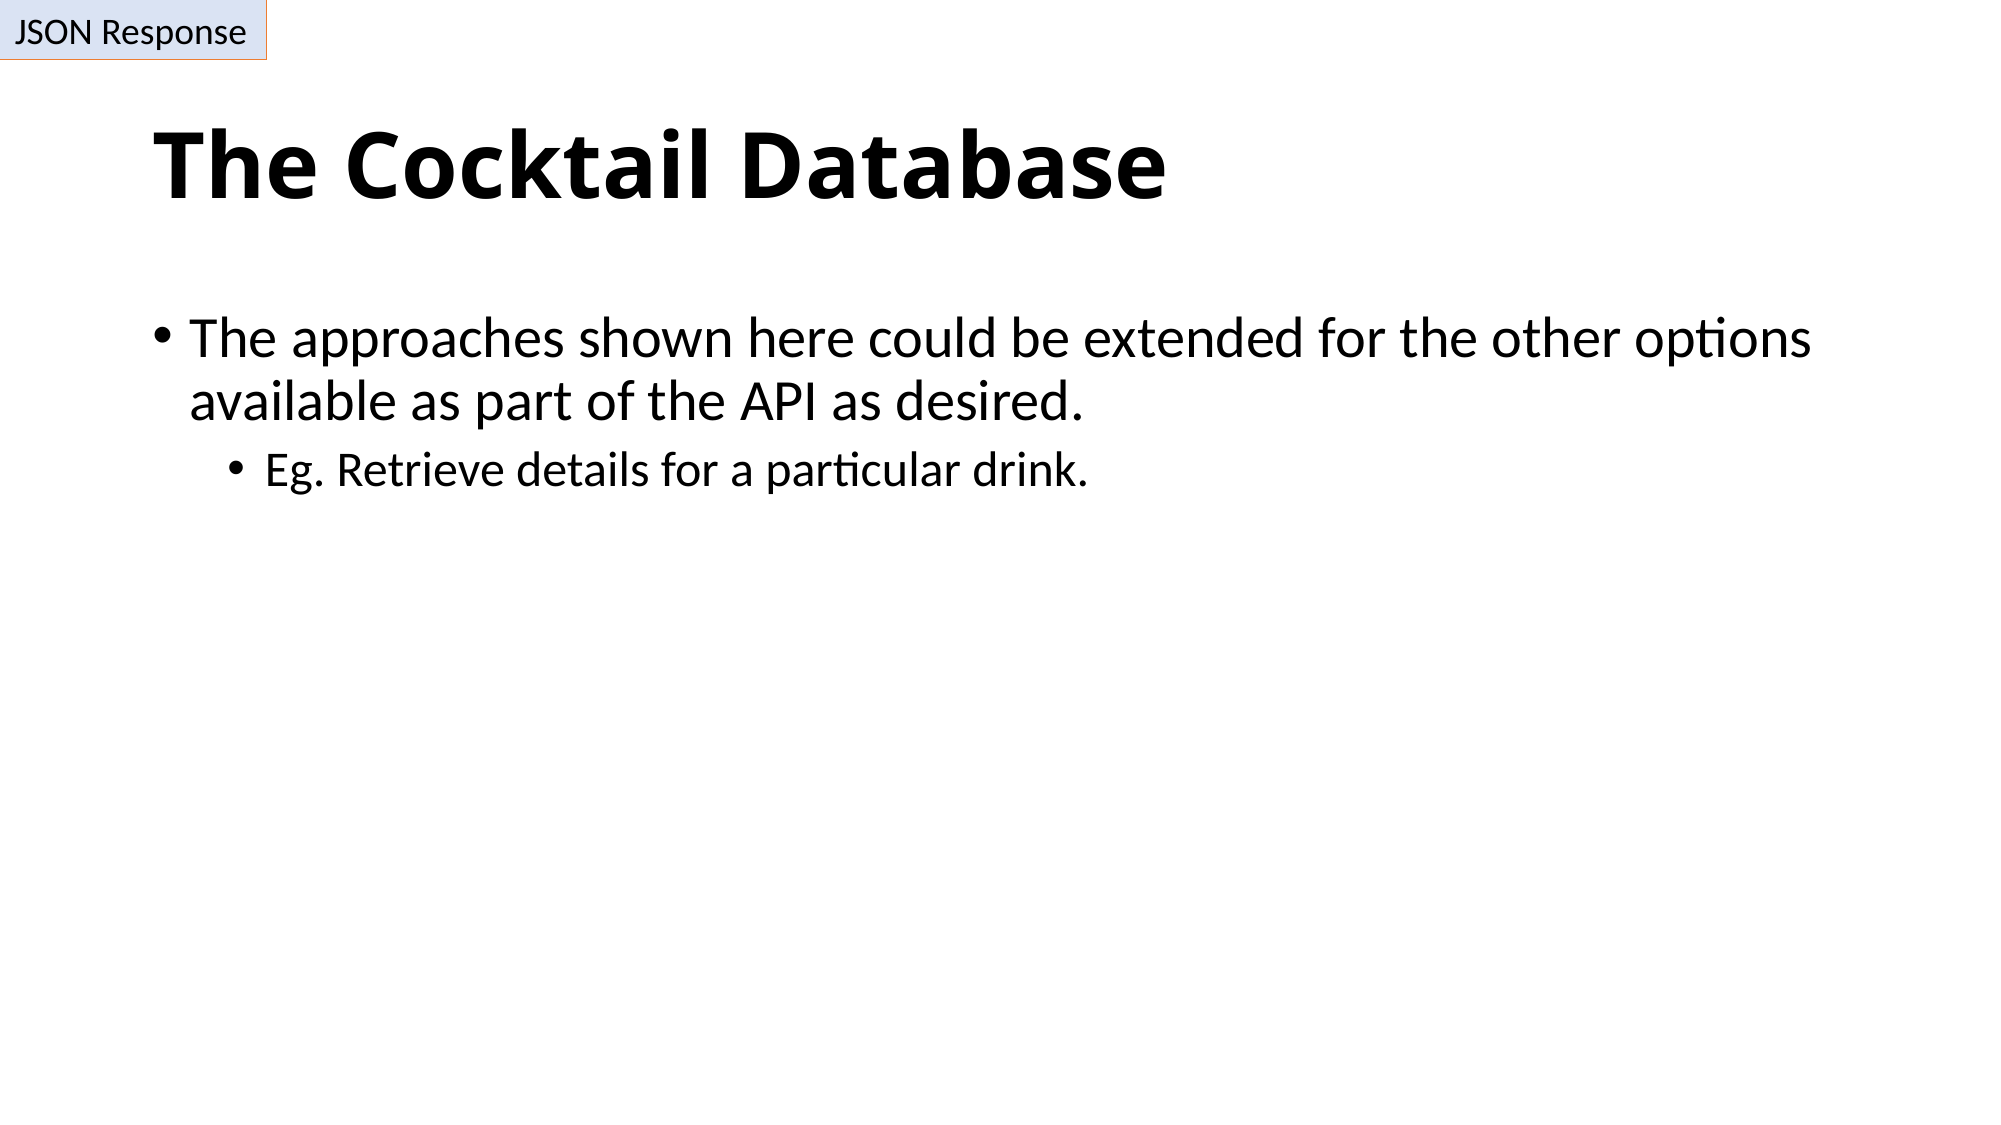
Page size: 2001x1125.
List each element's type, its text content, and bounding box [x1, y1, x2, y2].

text_box JSON Response [0, 0, 267, 60]
list The approaches shown here could be extended for the other options available as part of the API as desired. Eg. Retrieve details for a particular drink. [137, 299, 1863, 1014]
title The Cocktail Database [137, 59, 1863, 278]
